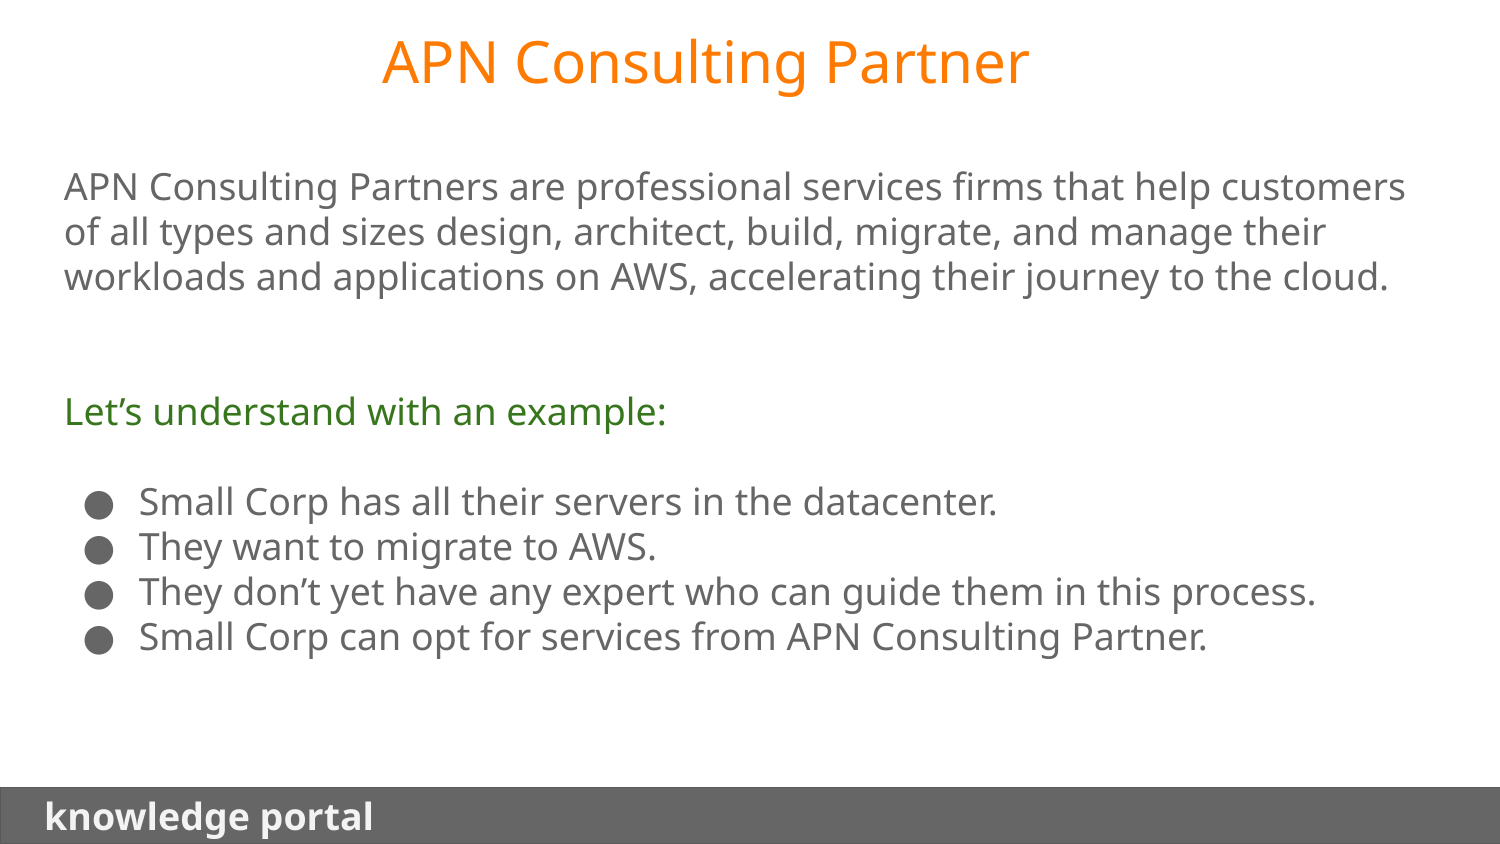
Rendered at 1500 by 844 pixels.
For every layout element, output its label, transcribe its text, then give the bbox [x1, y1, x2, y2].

text_box knowledge portal [0, 787, 1500, 844]
text_box APN Consulting Partners are professional services firms that help customers of all types and sizes design, architect, build, migrate, and manage their workloads and applications on AWS, accelerating their journey to the cloud. Let’s understand with an example: Small Corp has all their servers in the datacenter. They want to migrate to AWS. They don’t yet have any expert who can guide them in this process. Small Corp can opt for services from APN Consulting Partner. [48, 102, 1433, 669]
subtitle APN Consulting Partner [0, 10, 1413, 141]
